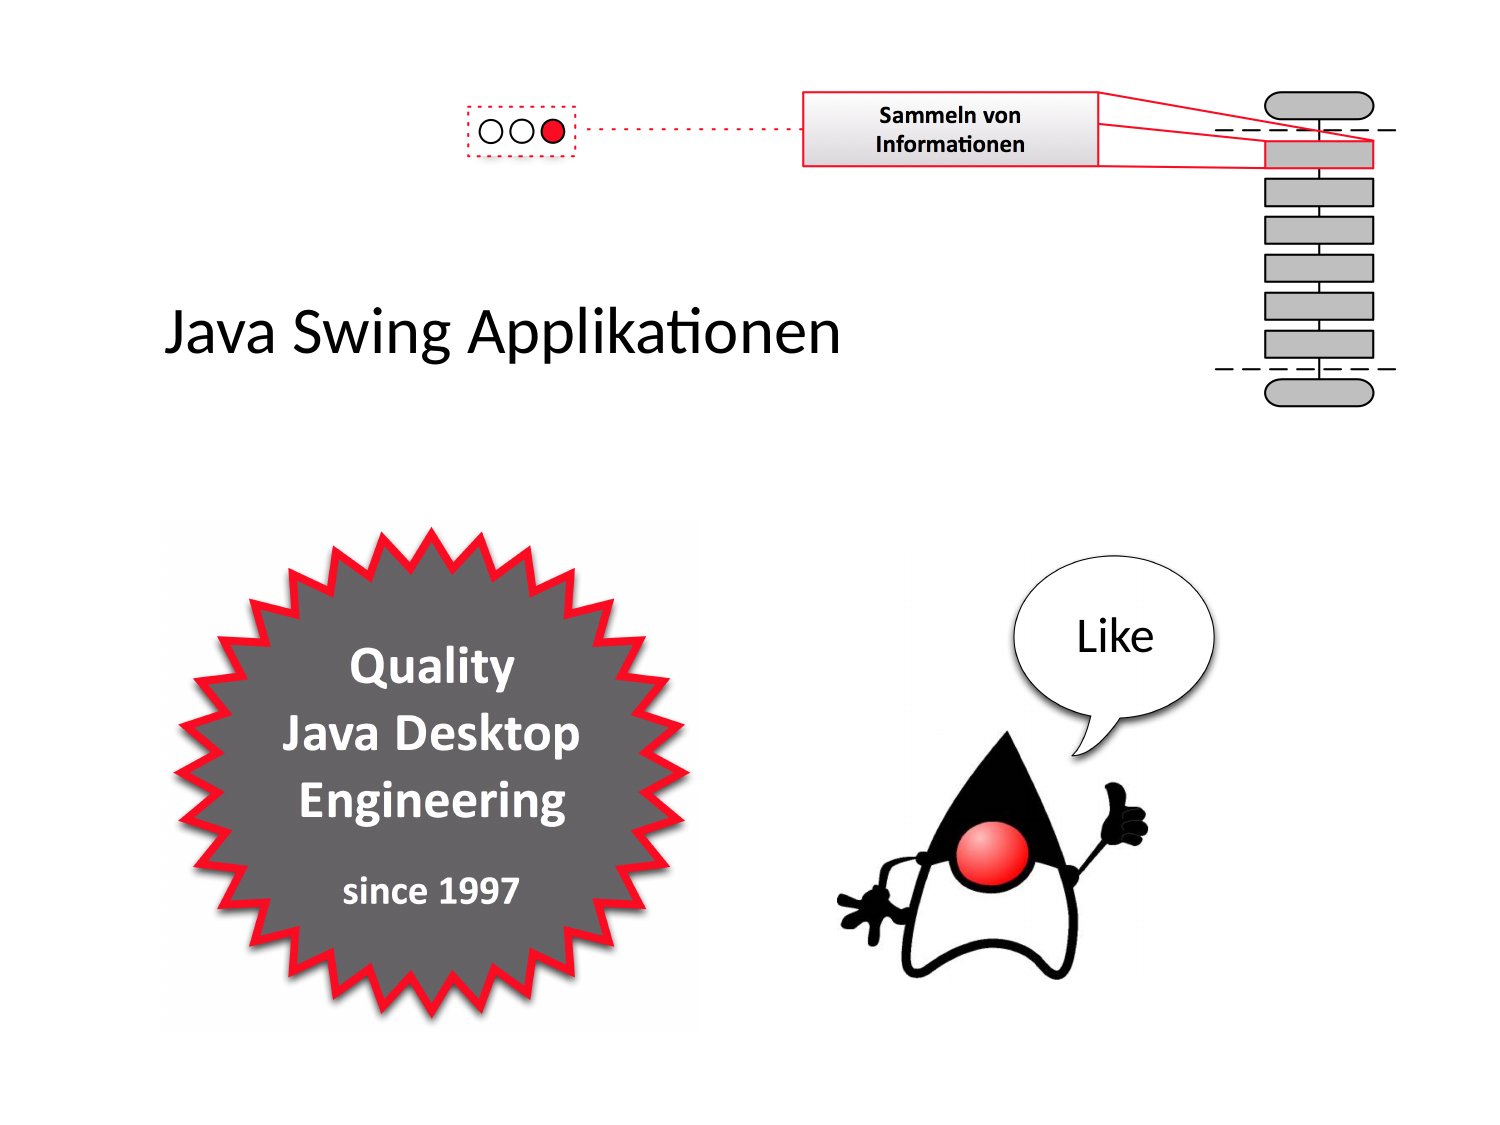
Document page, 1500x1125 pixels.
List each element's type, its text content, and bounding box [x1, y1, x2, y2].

picture [162, 520, 702, 1034]
picture [837, 548, 1227, 981]
text_box Java Swing Applikationen [150, 279, 574, 374]
picture [455, 87, 1401, 411]
